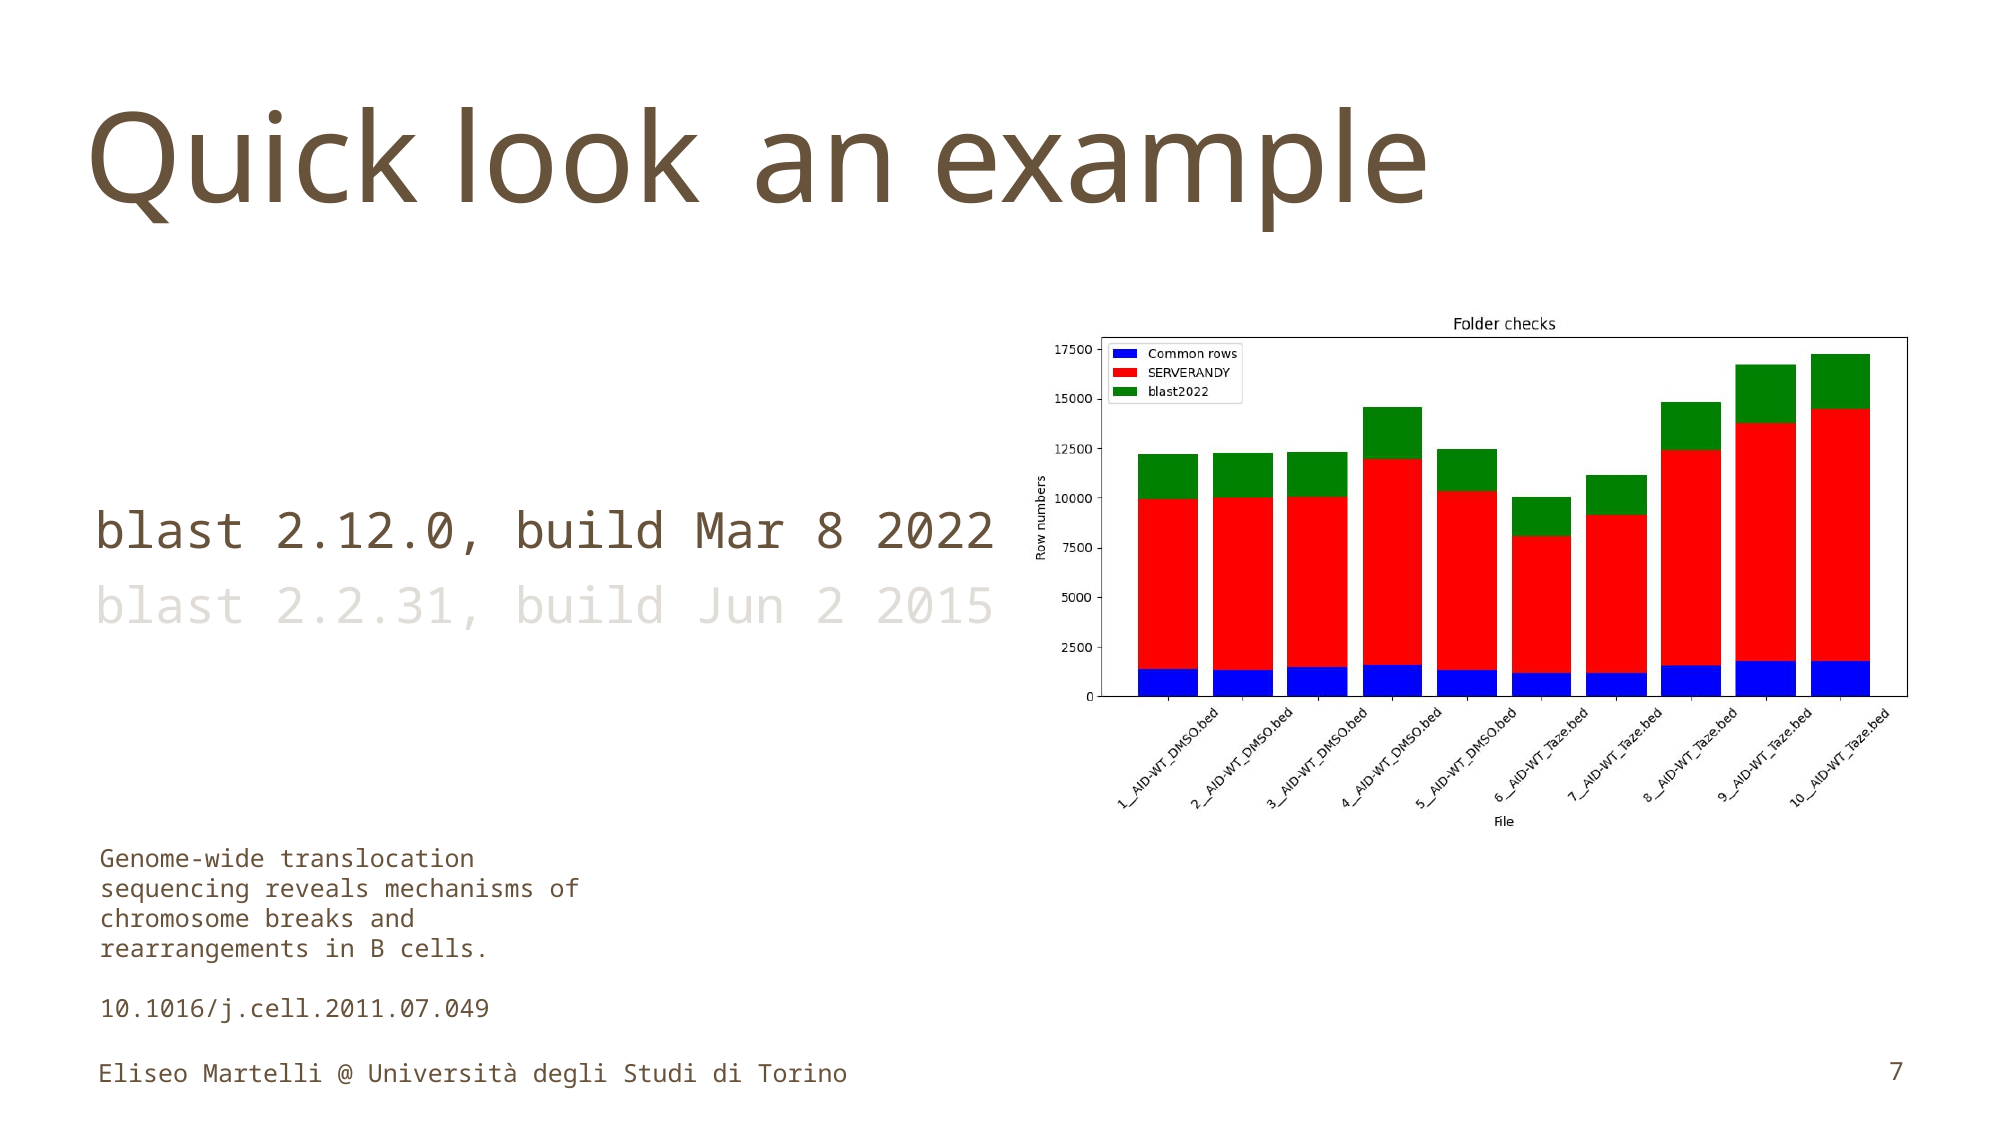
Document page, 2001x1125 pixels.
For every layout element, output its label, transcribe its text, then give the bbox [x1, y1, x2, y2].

picture [1021, 302, 1921, 843]
text_box Genome-wide translocation sequencing reveals mechanisms of chromosome breaks and rearrangements in B cells. 10.1016/j.cell.2011.07.049 [85, 834, 646, 1030]
slide_number 7 [1468, 1042, 1919, 1103]
text_box blast 2.12.0, build Mar 8 2022 [80, 490, 1021, 563]
footer Eliseo Martelli @ Università degli Studi di Torino [83, 1042, 1340, 1103]
text_box Quick look [70, 70, 717, 236]
text_box : an example [717, 70, 1448, 236]
text_box blast 2.2.31, build Jun 2 2015 [80, 566, 1021, 639]
